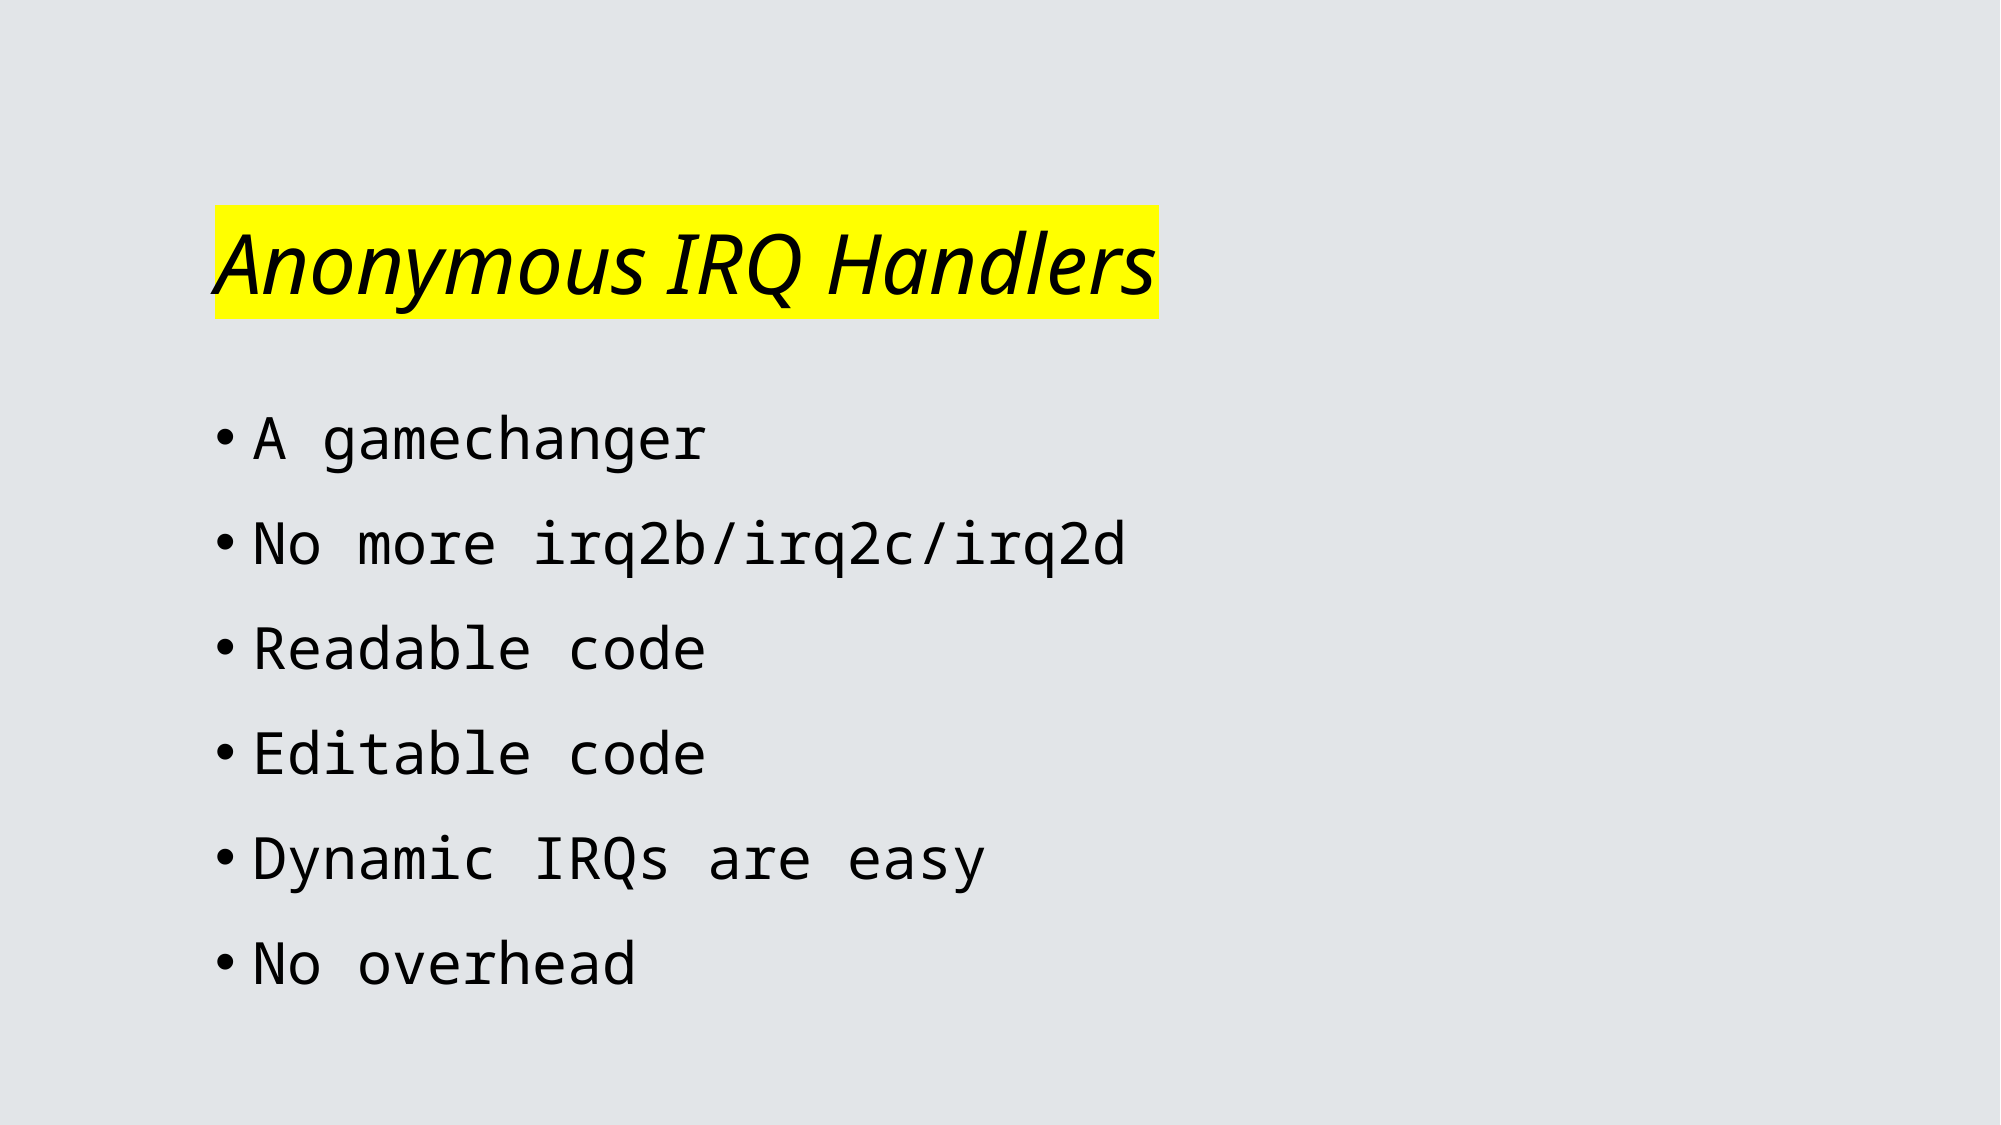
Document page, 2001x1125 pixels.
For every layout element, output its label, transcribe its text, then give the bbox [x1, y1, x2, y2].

title Anonymous IRQ Handlers [200, 59, 1758, 319]
list A gamechanger No more irq2b/irq2c/irq2d Readable code Editable code Dynamic IRQs are easy No overhead [200, 380, 1758, 1013]
